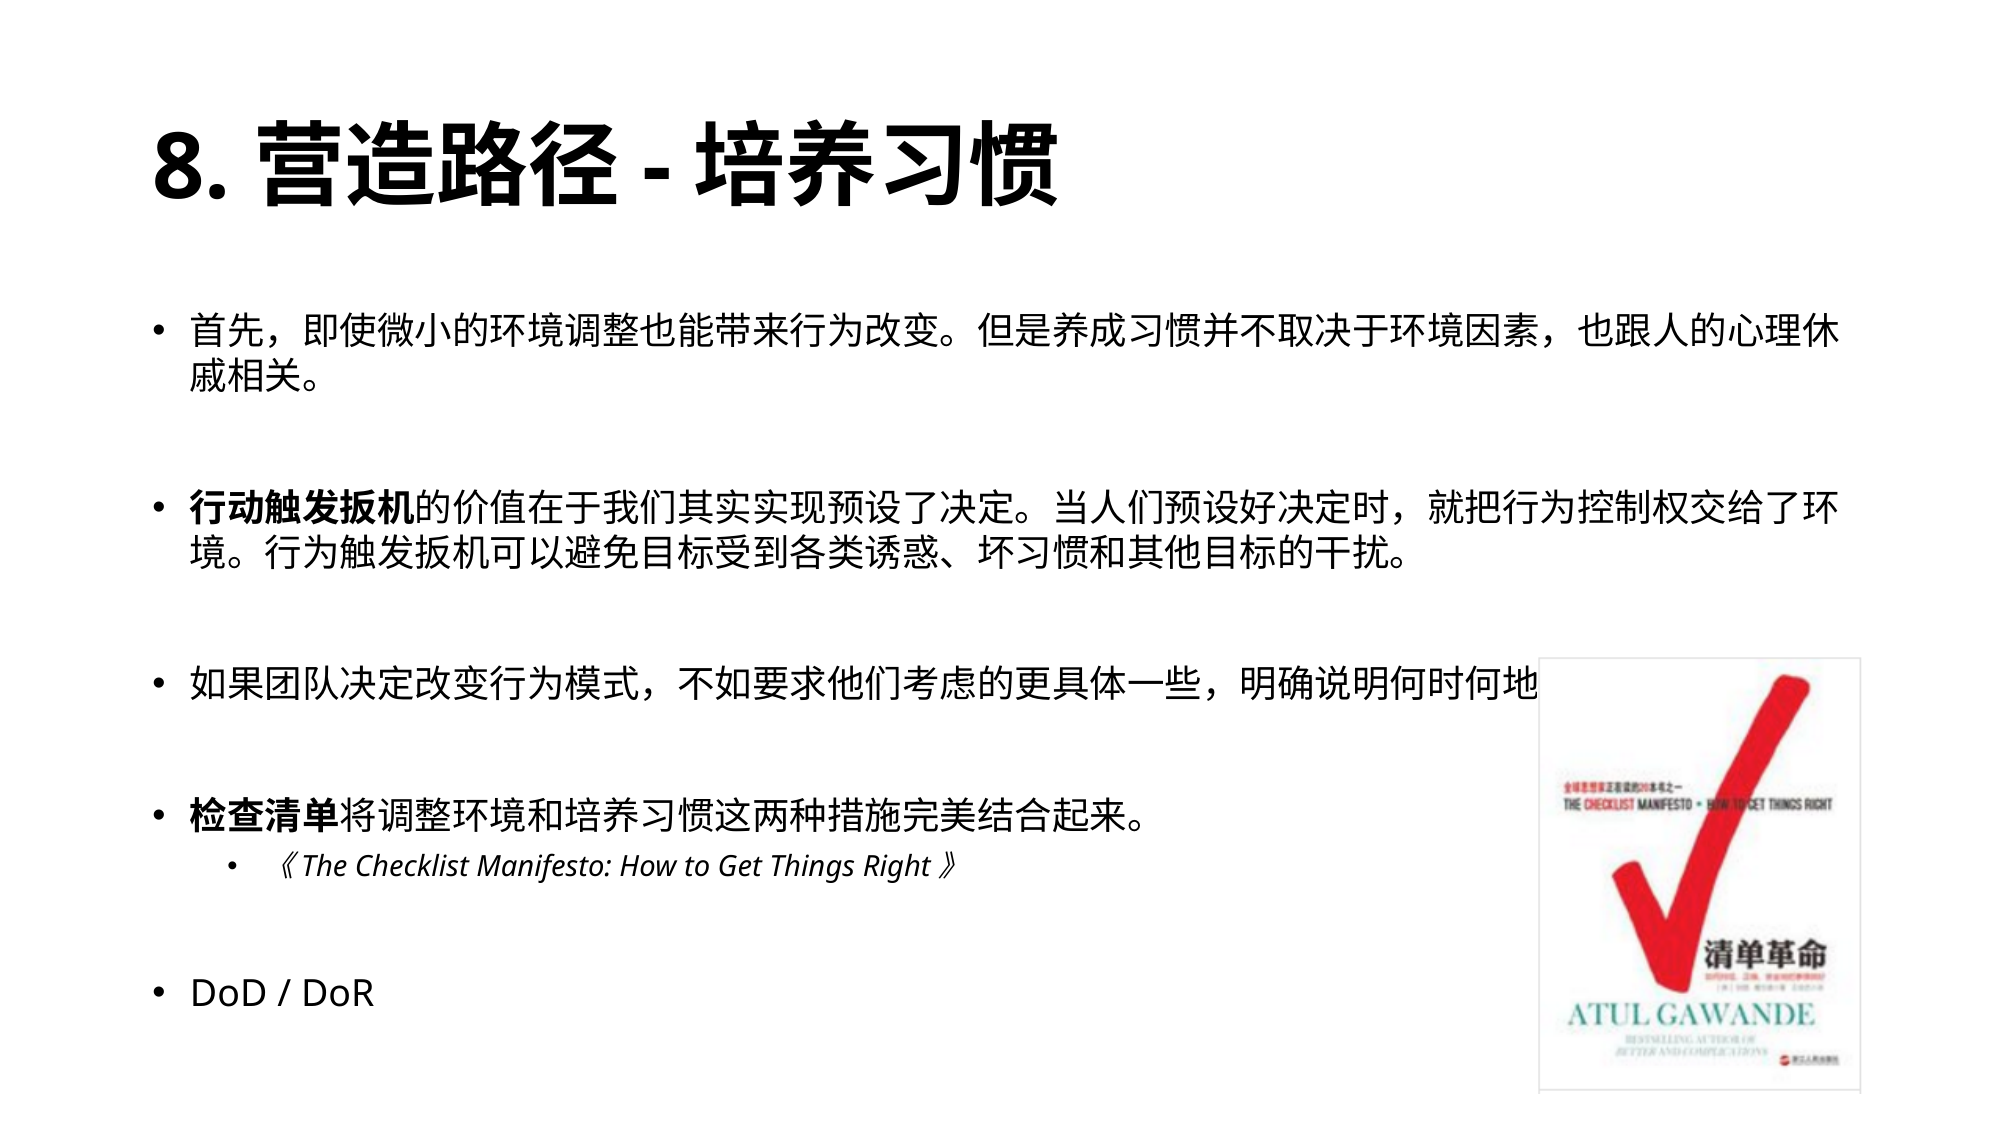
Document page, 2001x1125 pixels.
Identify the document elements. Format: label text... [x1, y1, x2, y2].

title 8.营造路径-培养习惯 [137, 59, 1863, 278]
list 首先，即使微小的环境调整也能带来行为改变。但是养成习惯并不取决于环境因素，也跟人的心理休戚相关。 行动触发扳机的价值在于我们其实实现预设了决定。当人们预设好决定时，就把行为控制权交给了环境。行为触发扳机可以避免目标受到各类诱惑、坏习惯和其他目标的干扰。 如果团队决定改变行为模式，不如要求他们考虑的更具体一些，明确说明何时何地改变付诸实施。 检查清单将调整环境和培养习惯这两种措施完美结合起来。 《The Checklist Manifesto: How to Get Things Right》 DoD / DoR [137, 299, 1863, 1014]
picture [1537, 656, 1863, 1094]
